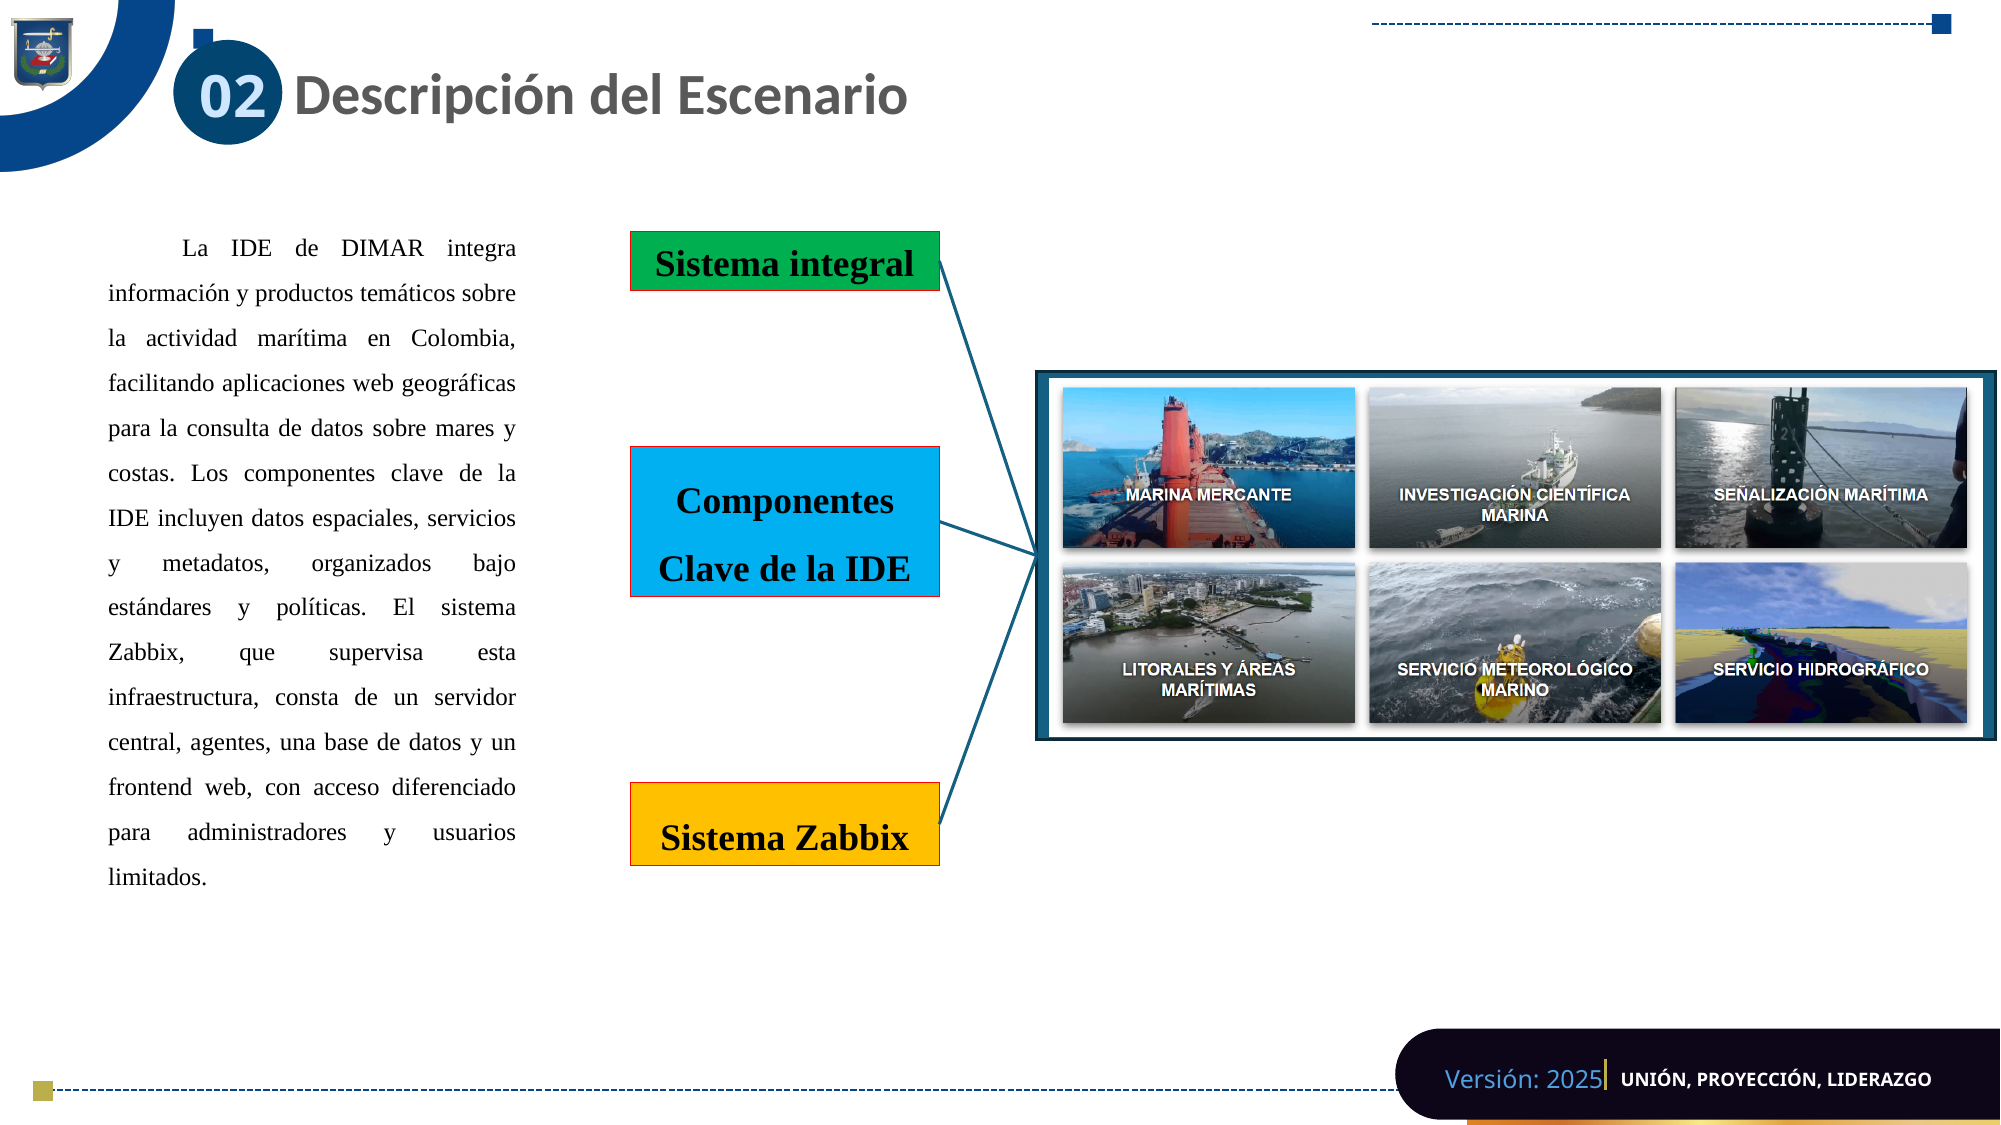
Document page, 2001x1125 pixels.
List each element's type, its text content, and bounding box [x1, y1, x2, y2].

text_box La IDE de DIMAR integra información y productos temáticos sobre la actividad marítima en Colombia, facilitando aplicaciones web geográficas para la consulta de datos sobre mares y costas. Los componentes clave de la IDE incluyen datos espaciales, servicios y metadatos, organizados bajo estándares y políticas. El sistema Zabbix, que supervisa esta infraestructura, consta de un servidor central, agentes, una base de datos y un frontend web, con acceso diferenciado para administradores y usuarios limitados. [93, 209, 532, 898]
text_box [938, 518, 1038, 555]
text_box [172, 39, 319, 146]
title Descripción del Escenario [279, 0, 1934, 134]
text_box Componentes Clave de la IDE [630, 446, 938, 597]
text_box Sistema Zabbix [630, 782, 940, 866]
text_box Sistema integral [630, 231, 940, 291]
picture [0, 0, 175, 172]
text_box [938, 260, 1038, 518]
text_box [938, 555, 1038, 822]
text_box [1038, 370, 1997, 741]
picture [1467, 1120, 2000, 1125]
picture [1049, 377, 1983, 738]
